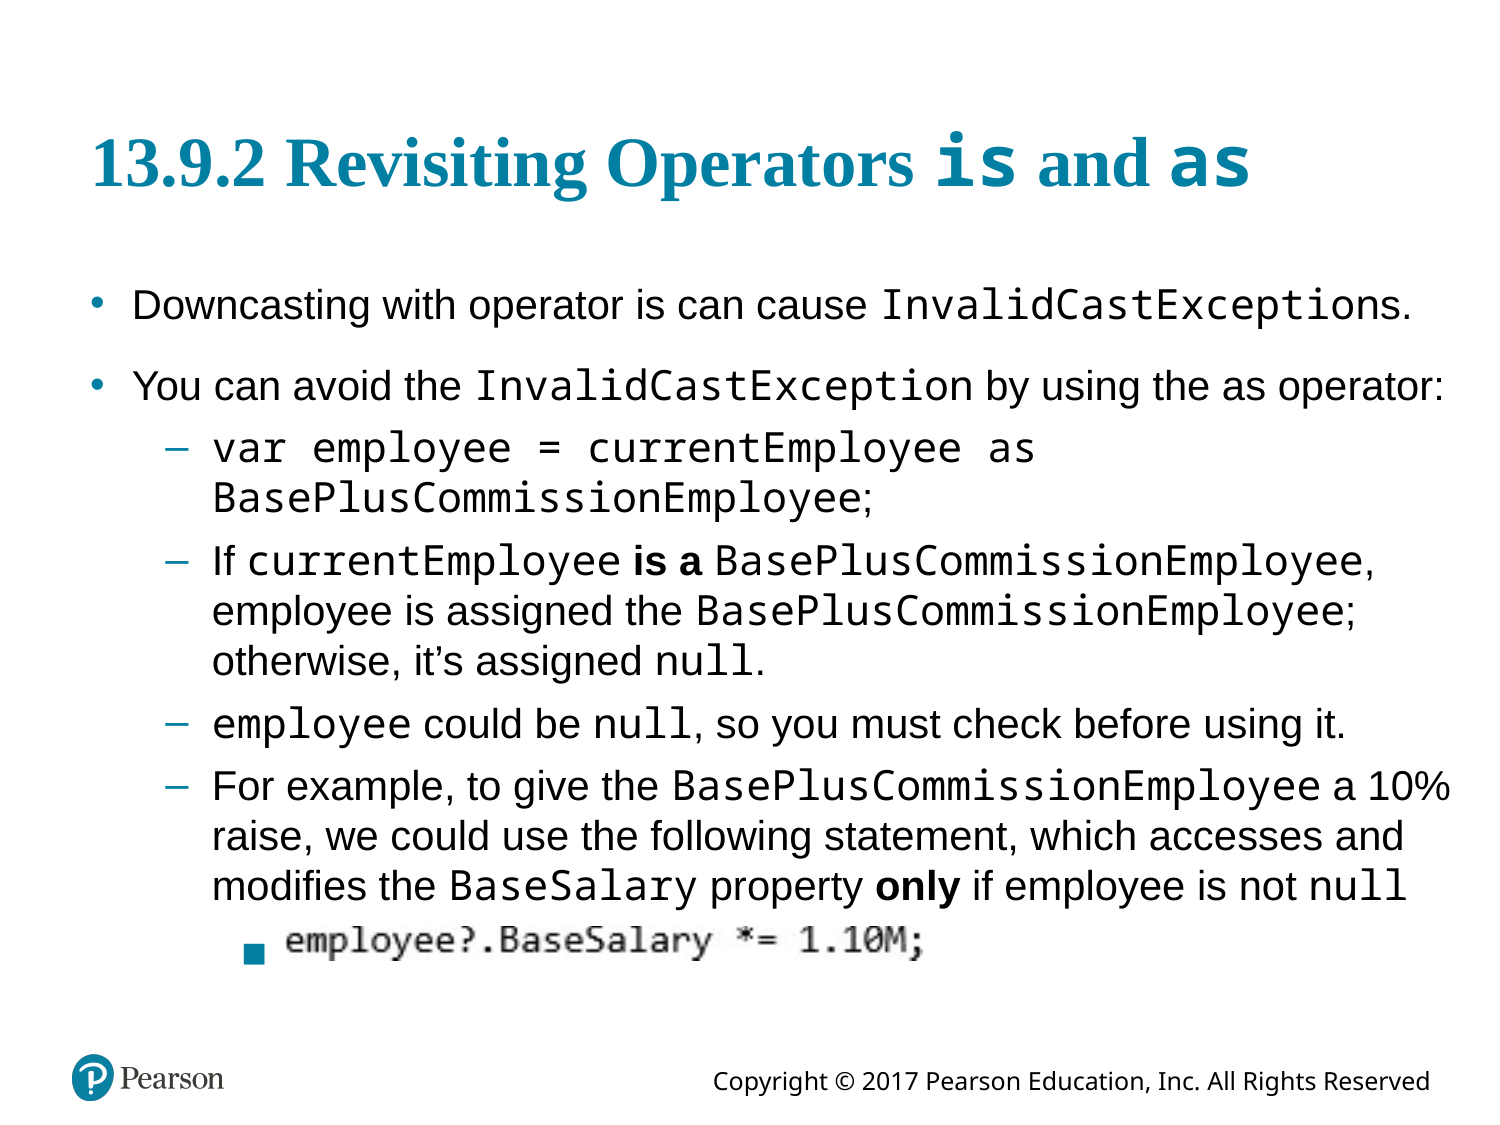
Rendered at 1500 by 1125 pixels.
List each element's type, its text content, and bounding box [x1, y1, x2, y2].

picture [72, 1087, 83, 1101]
picture [72, 1054, 88, 1070]
picture [285, 925, 924, 961]
picture [98, 1054, 224, 1101]
title 13.9.2 Revisiting Operators is and as [75, 35, 1425, 216]
picture [80, 1063, 106, 1088]
list Downcasting with operator is can cause InvalidCastExceptions. You can avoid the InvalidCastException by using the as operator: var employee = currentEmployee as BasePlusCommissionEmployee; If currentEmployee is a BasePlusCommissionEmployee, employee is assigned the BasePlusCommissionEmployee; otherwise, it’s assigned null. employee could be null, so you must check before using it. For example, to give the BasePlusCommissionEmployee a 10% raise, we could use the following statement, which accesses and modifies the BaseSalary property only if employee is not null [75, 262, 1475, 961]
